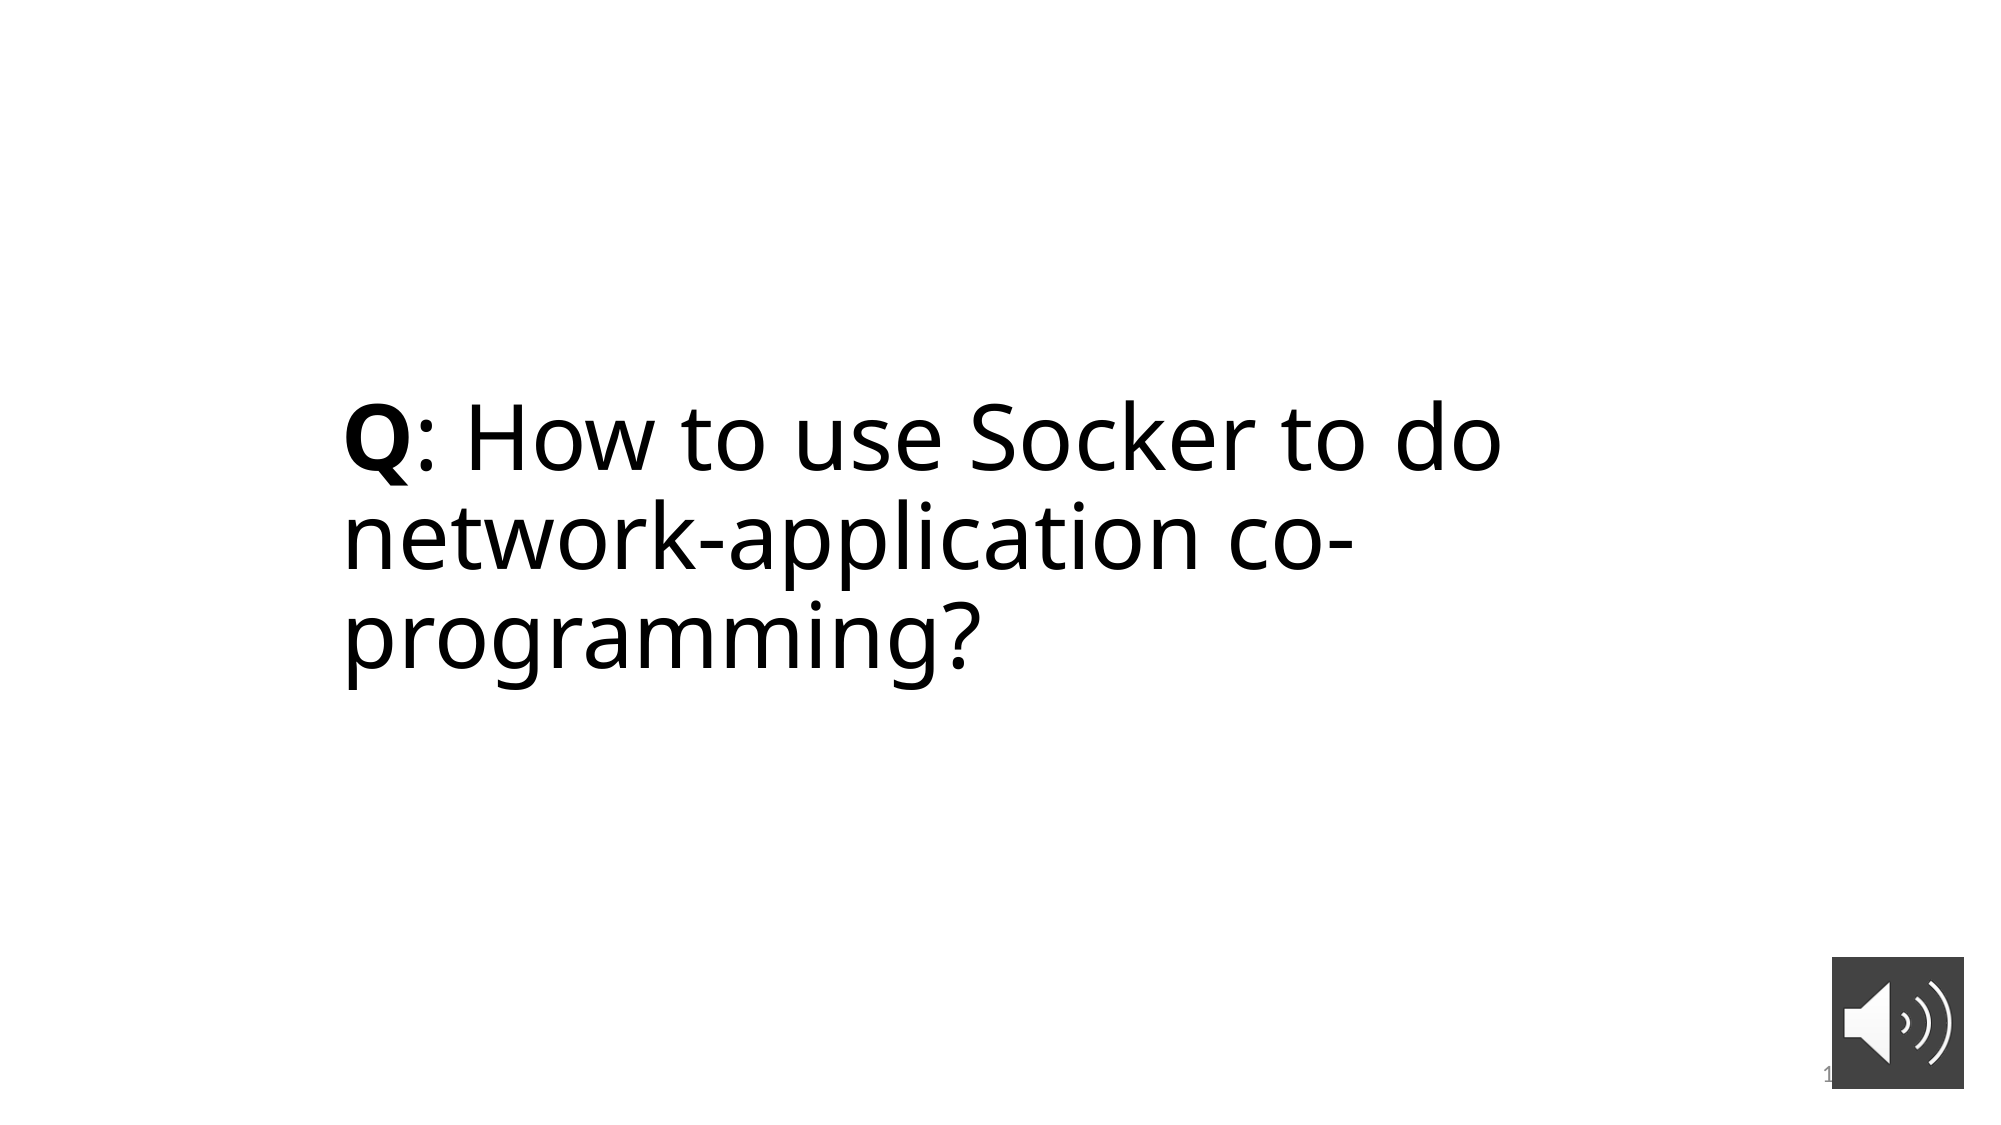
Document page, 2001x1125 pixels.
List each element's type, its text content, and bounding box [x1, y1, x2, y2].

text_box Q: How to use Socker to do network-application co-programming? [326, 344, 1740, 736]
slide_number 13 [1412, 1042, 1863, 1103]
picture [1831, 956, 1965, 1090]
